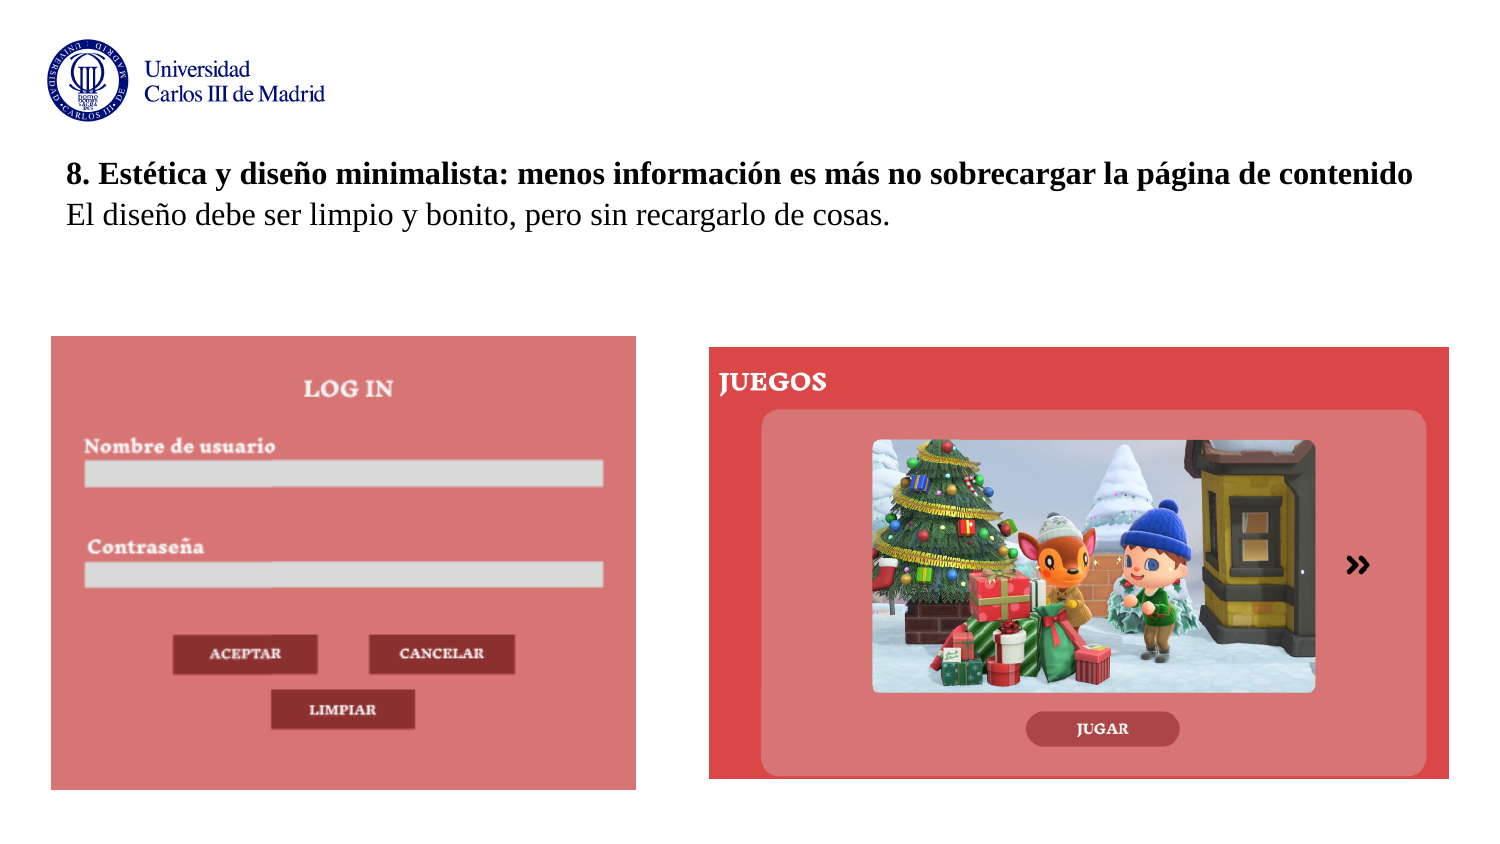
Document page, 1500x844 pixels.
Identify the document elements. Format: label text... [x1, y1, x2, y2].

list 8. Estética y diseño minimalista: menos información es más no sobrecargar la página de contenido El diseño debe ser limpio y bonito, pero sin recargarlo de cosas. [51, 137, 1449, 260]
picture [708, 347, 1450, 779]
picture [50, 336, 636, 790]
picture [24, 24, 344, 138]
